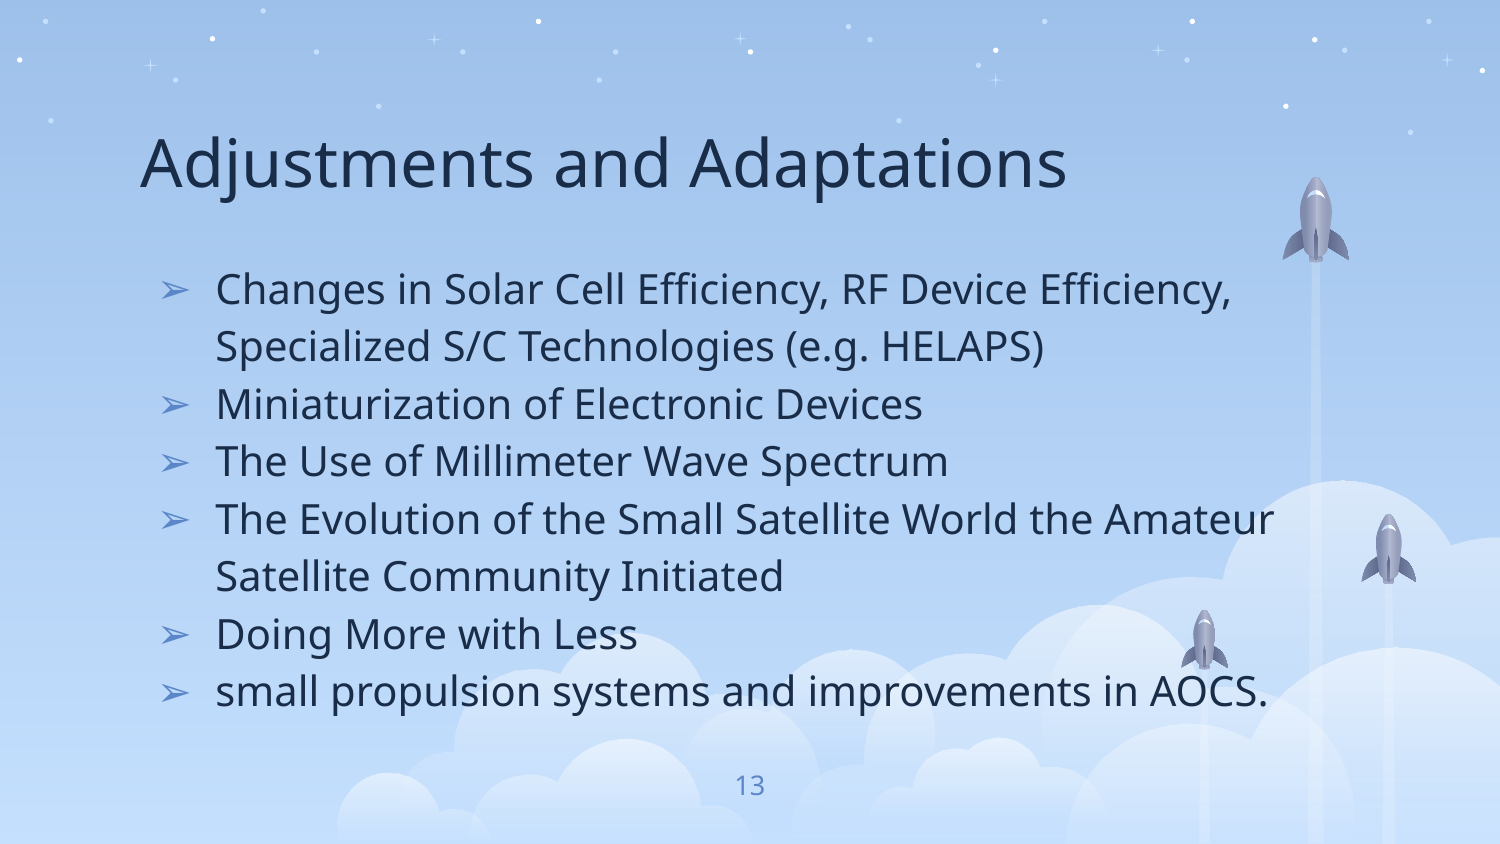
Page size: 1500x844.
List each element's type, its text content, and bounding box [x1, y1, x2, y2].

list Changes in Solar Cell Efficiency, RF Device Efficiency, Specialized S/C Technologies (e.g. HELAPS) Miniaturization of Electronic Devices The Use of Millimeter Wave Spectrum The Evolution of the Small Satellite World the Amateur Satellite Community Initiated Doing More with Less small propulsion systems and improvements in AOCS. [140, 254, 1333, 737]
title Adjustments and Adaptations [140, 137, 1165, 203]
slide_number 13 [705, 754, 795, 819]
